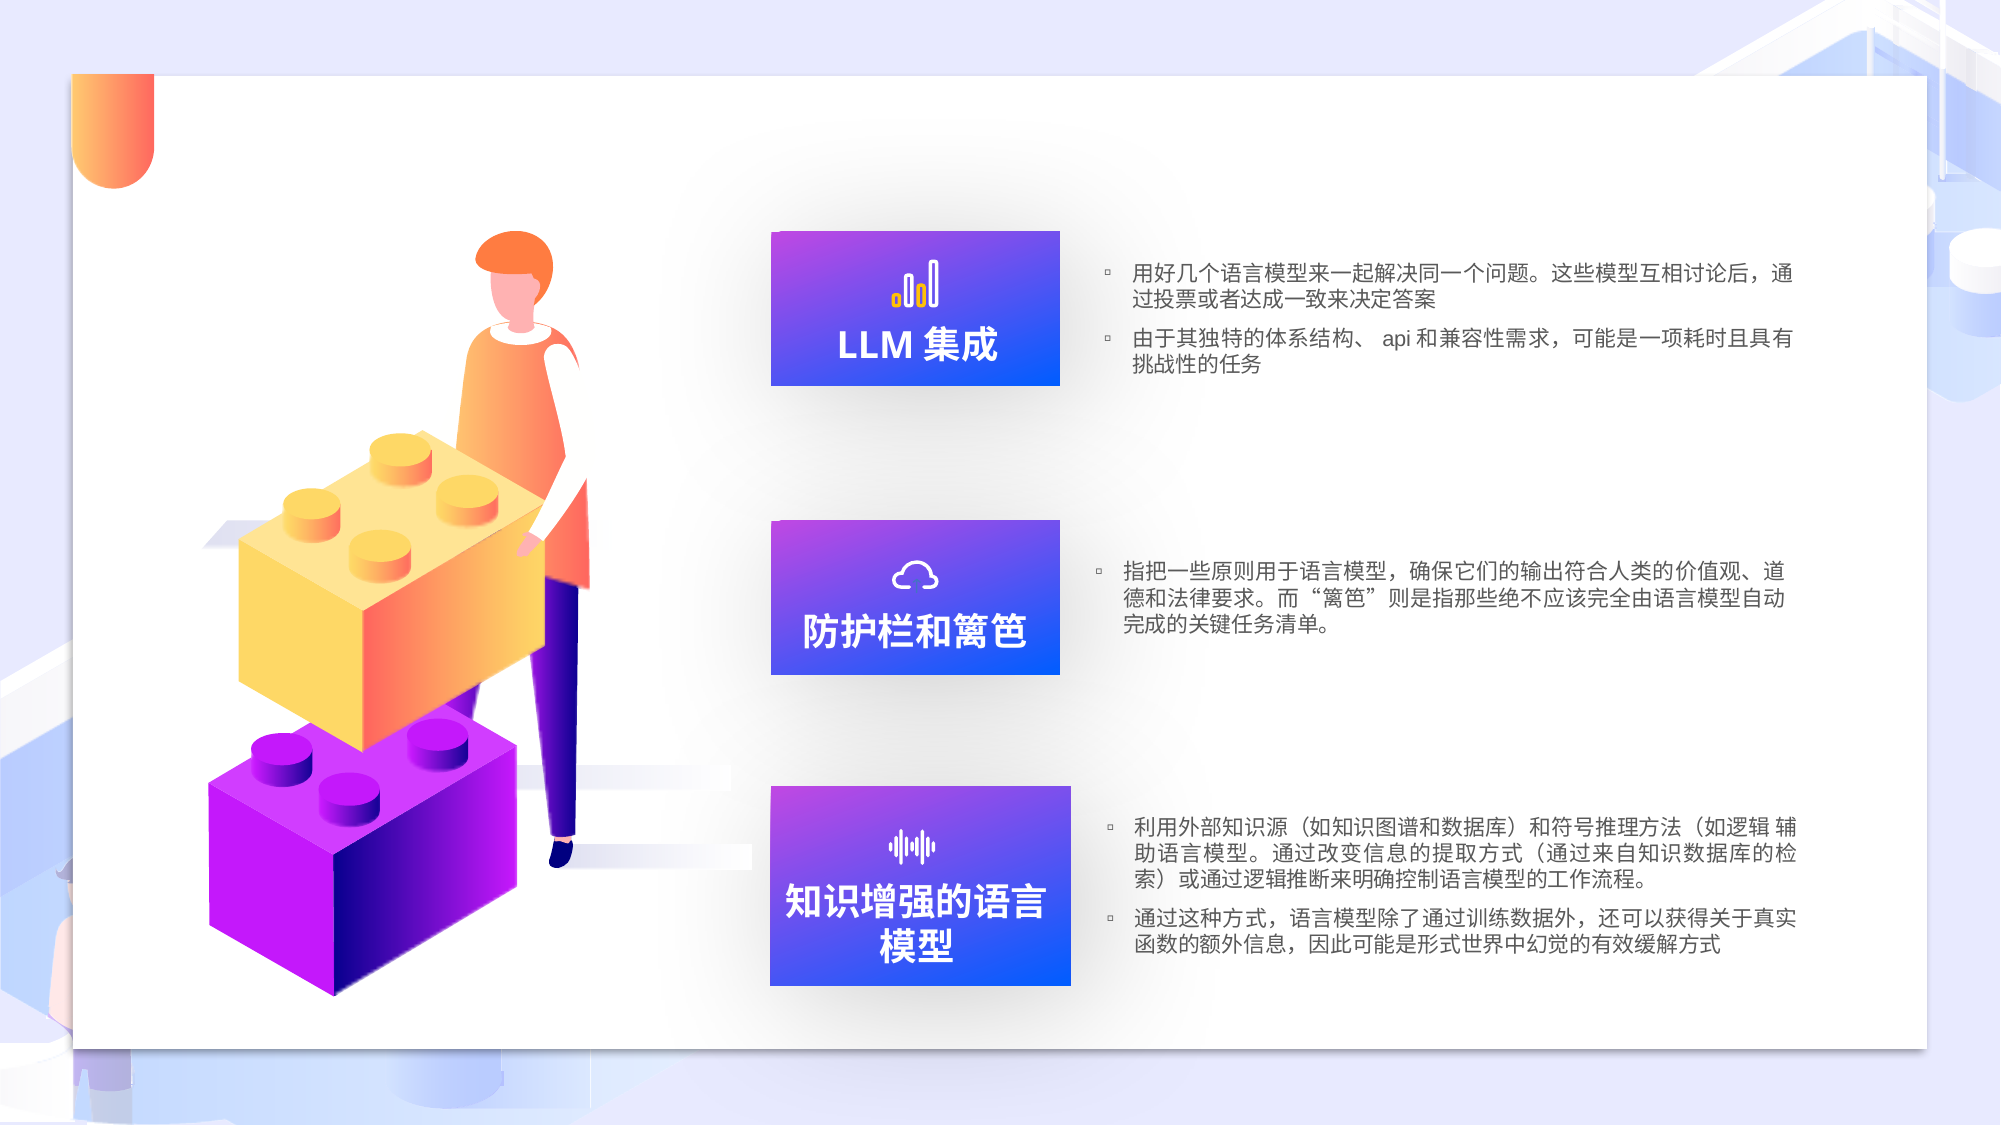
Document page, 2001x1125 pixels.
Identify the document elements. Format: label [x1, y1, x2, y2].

text_box [769, 520, 1062, 675]
picture [201, 231, 753, 998]
text_box [771, 231, 1064, 386]
text_box [770, 786, 1071, 986]
text_box [0, 0, 2000, 1125]
